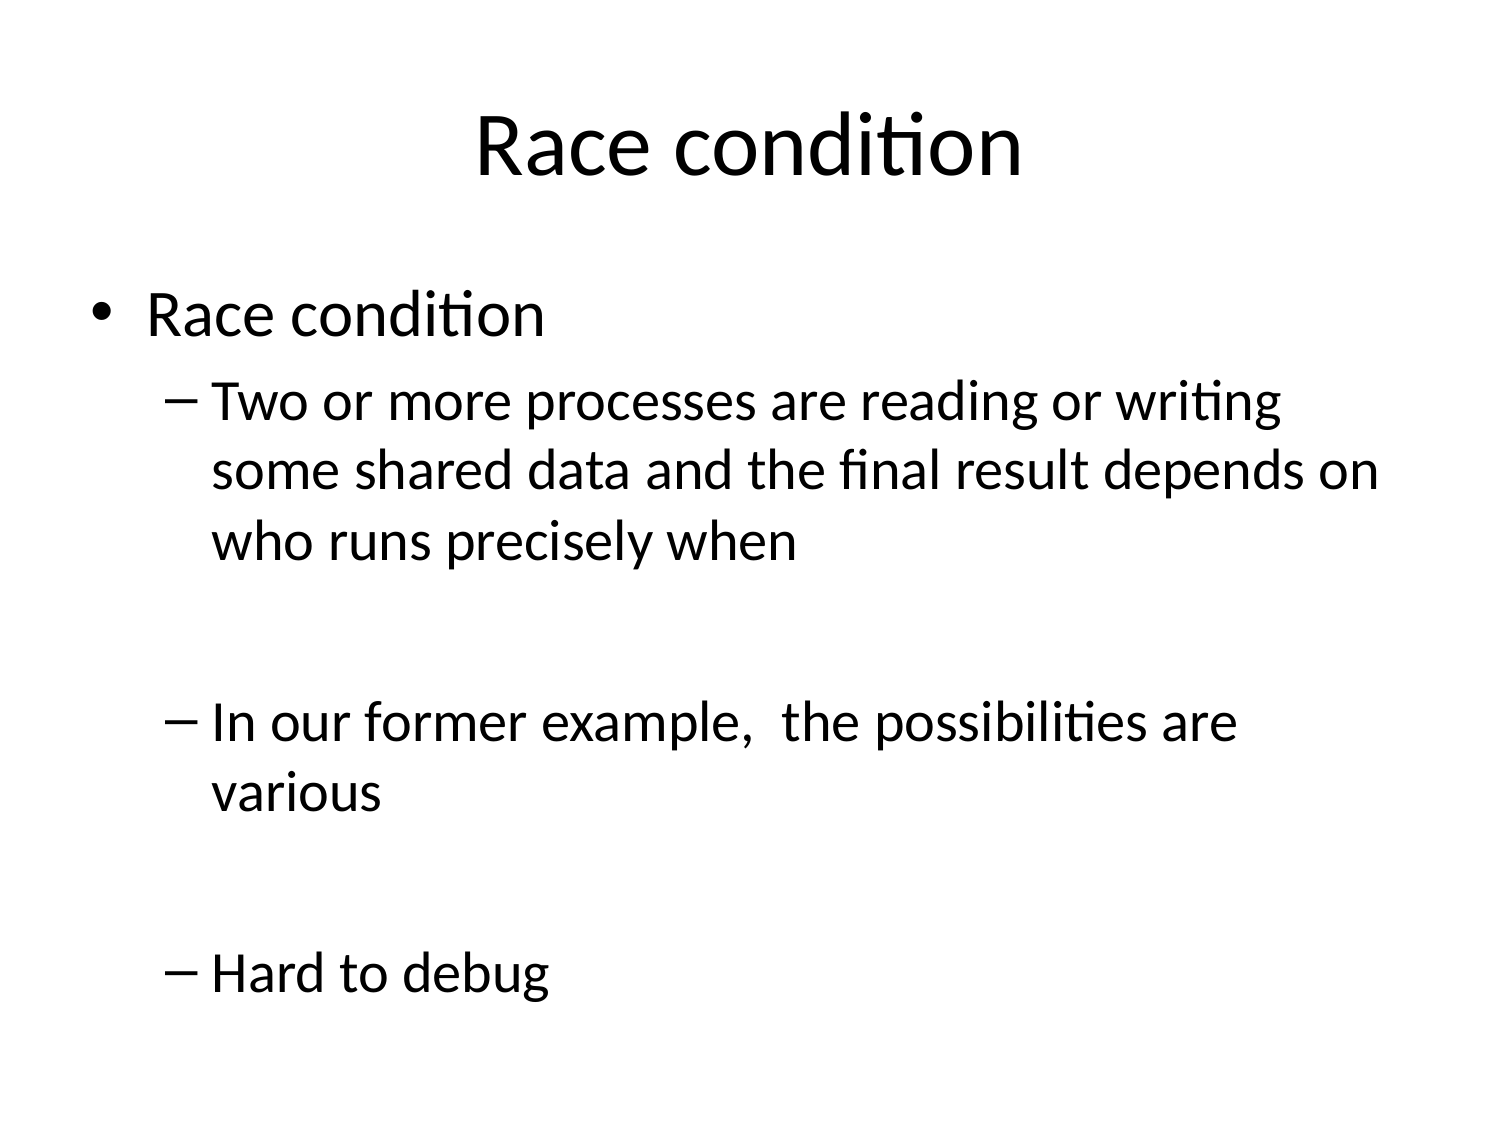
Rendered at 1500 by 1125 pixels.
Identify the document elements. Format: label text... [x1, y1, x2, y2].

title Race condition [75, 45, 1425, 233]
list Race condition Two or more processes are reading or writing some shared data and the final result depends on who runs precisely when In our former example, the possibilities are various Hard to debug [75, 262, 1425, 1005]
